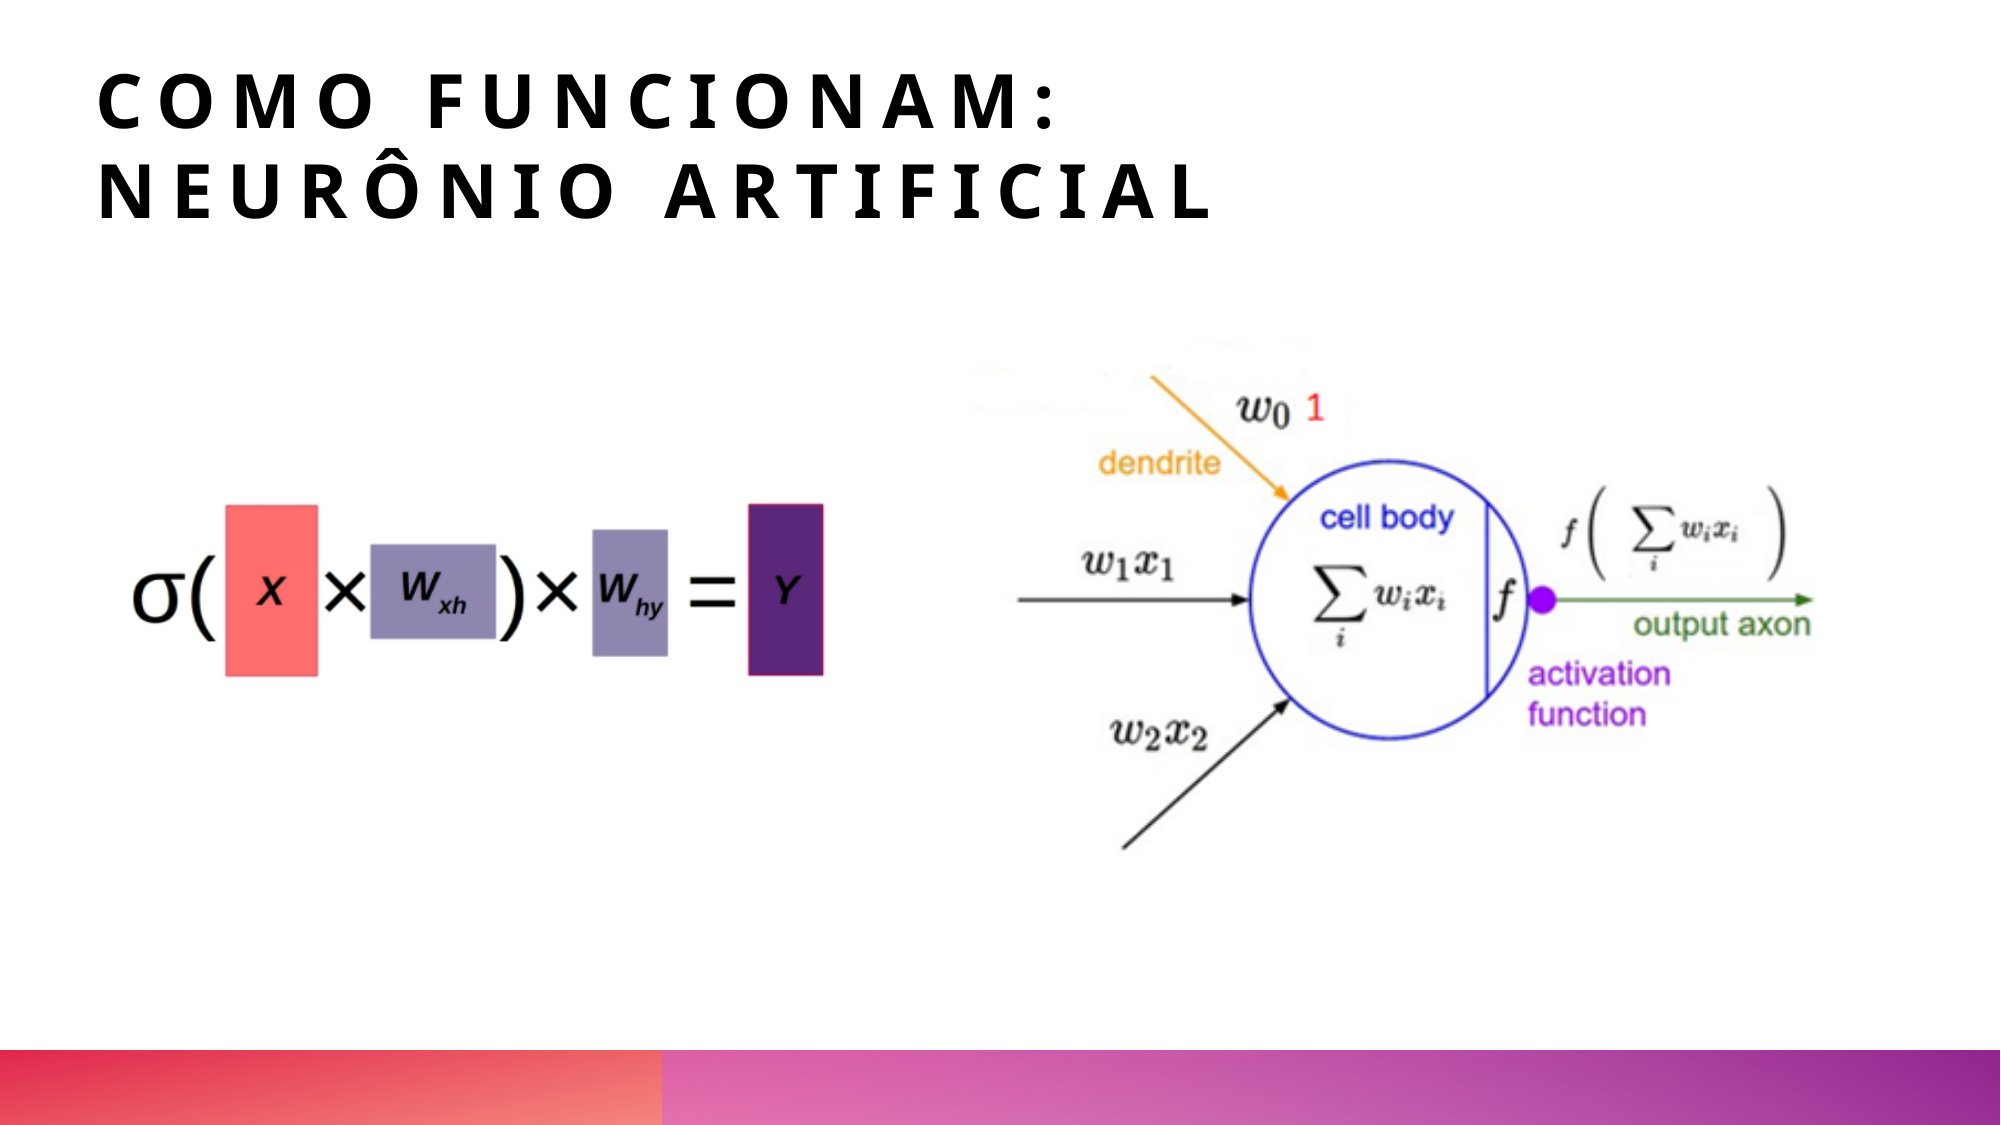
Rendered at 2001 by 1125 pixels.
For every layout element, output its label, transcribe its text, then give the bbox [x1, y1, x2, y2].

picture [95, 468, 899, 733]
text_box Como funcionam: Neurônio artificial [95, 30, 1865, 234]
picture [969, 335, 1865, 866]
